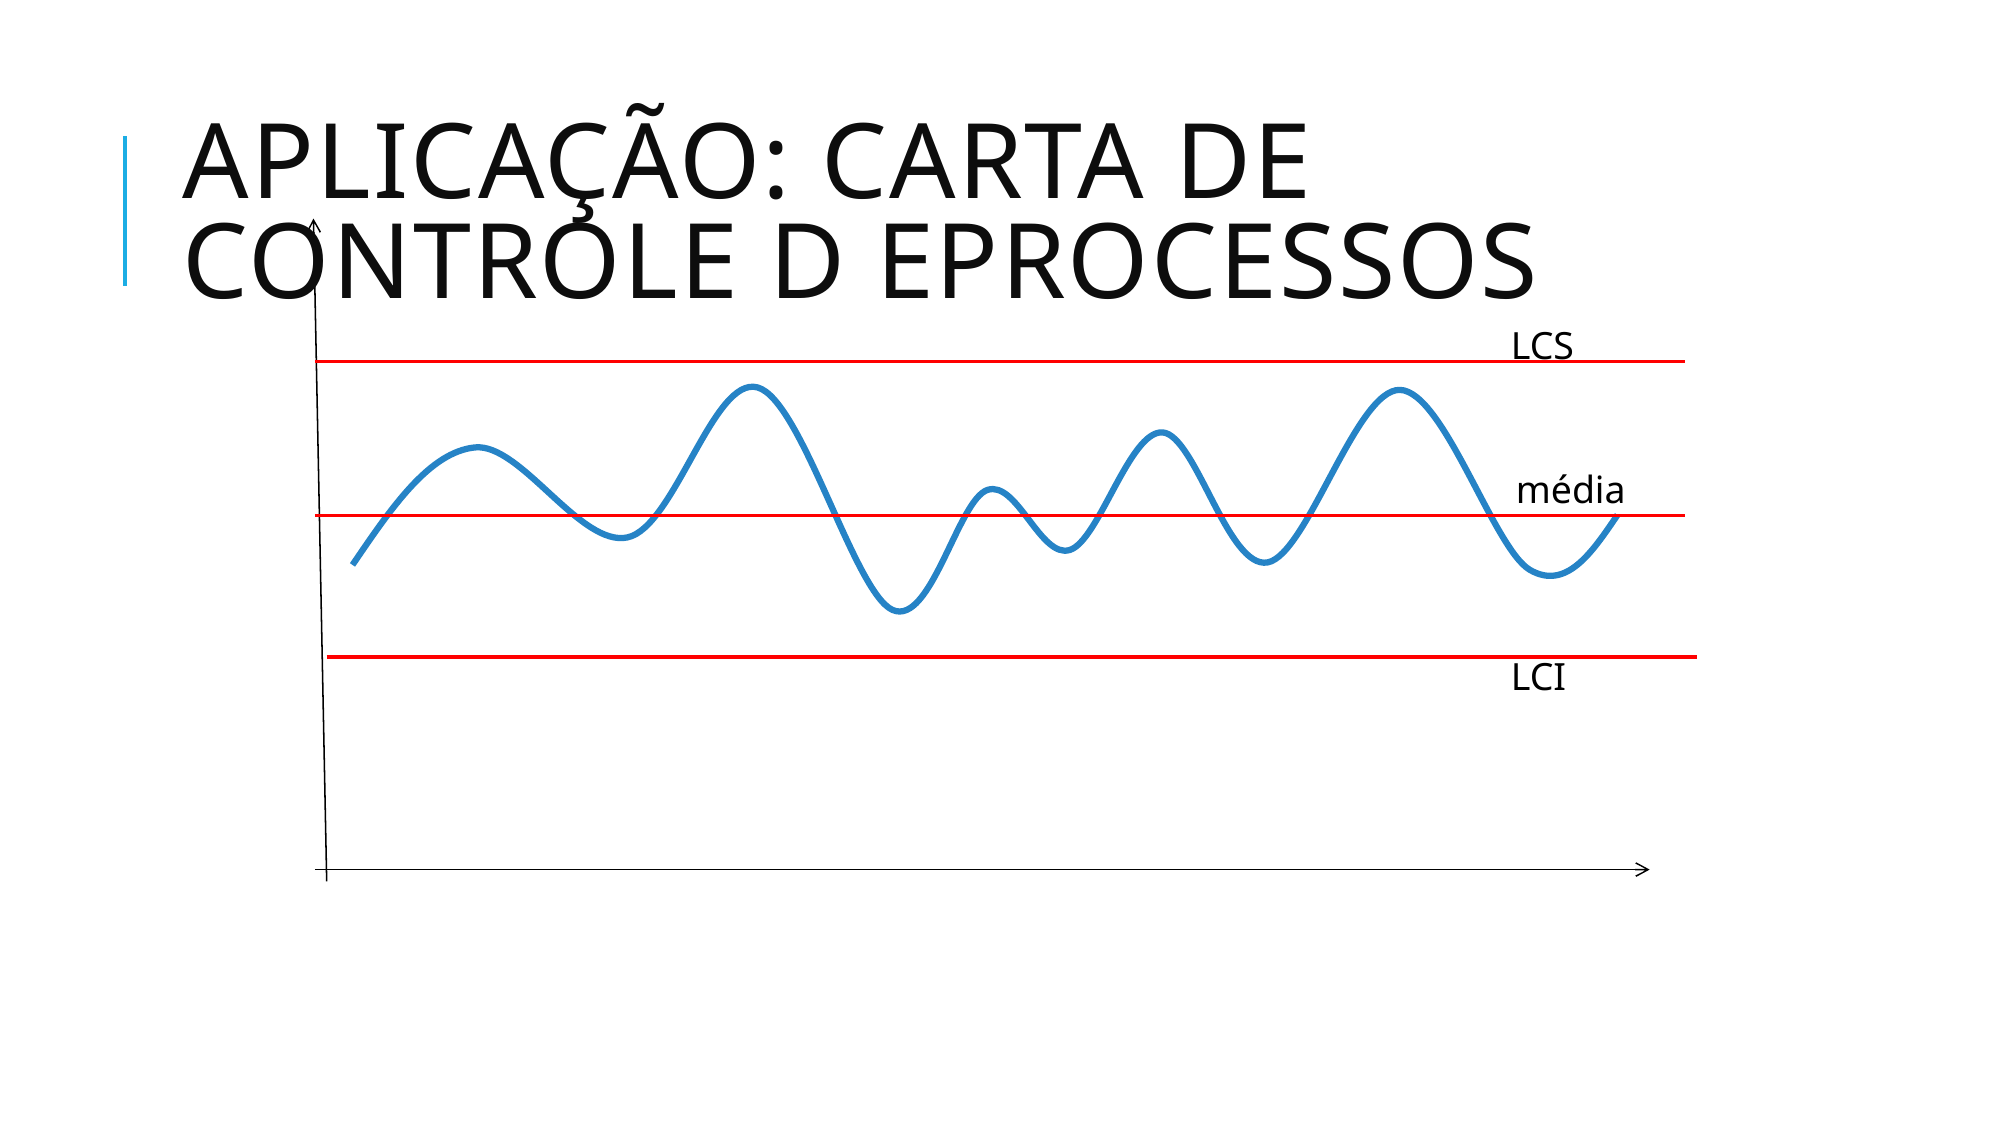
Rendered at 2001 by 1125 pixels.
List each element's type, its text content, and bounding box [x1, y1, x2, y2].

text_box [390, 447, 570, 511]
text_box média [1501, 458, 1880, 519]
text_box [968, 489, 1023, 511]
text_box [313, 520, 327, 882]
text_box [352, 523, 1413, 612]
text_box LCI [1496, 645, 1875, 705]
text_box [1101, 432, 1218, 511]
text_box [659, 386, 834, 511]
text_box [1494, 523, 1613, 576]
title Aplicação: Carta de controle d eprocessos [168, 96, 1763, 342]
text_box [313, 218, 327, 360]
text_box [313, 366, 327, 514]
text_box [1311, 389, 1489, 511]
text_box LCS [1496, 314, 1875, 375]
